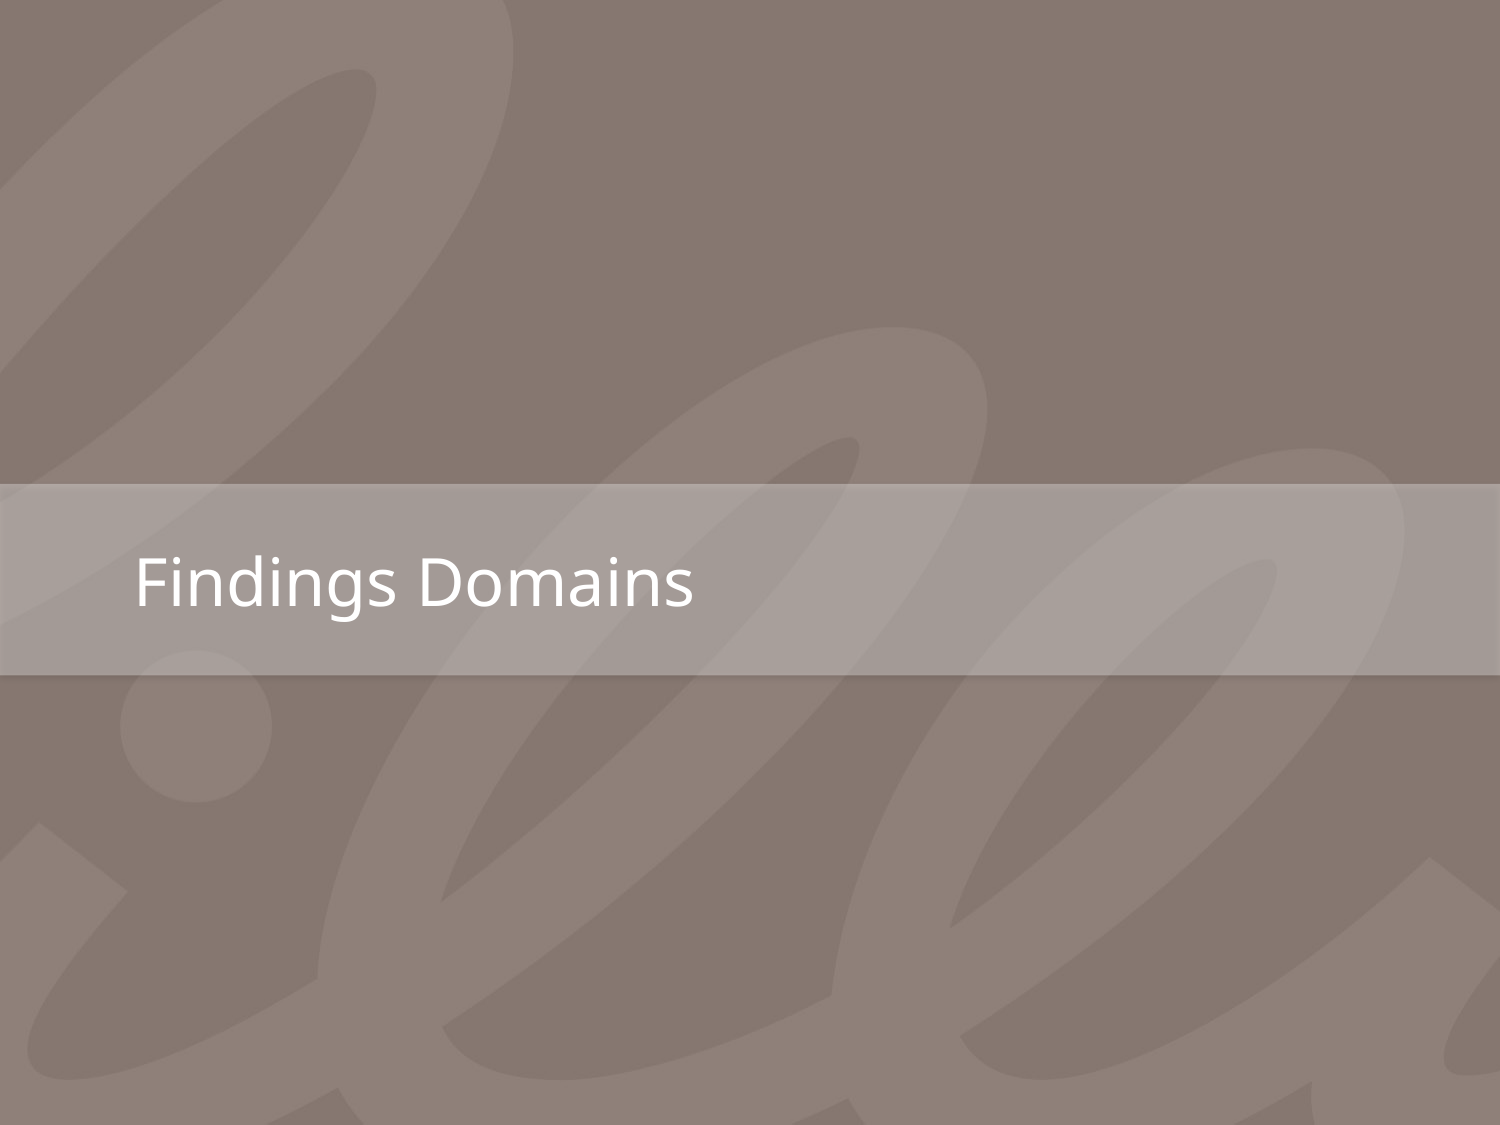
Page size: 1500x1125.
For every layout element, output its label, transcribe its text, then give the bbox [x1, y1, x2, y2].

picture [0, 0, 1500, 483]
picture [0, 676, 1500, 1125]
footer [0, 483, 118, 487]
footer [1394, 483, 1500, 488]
title Findings Domains [118, 483, 1394, 676]
